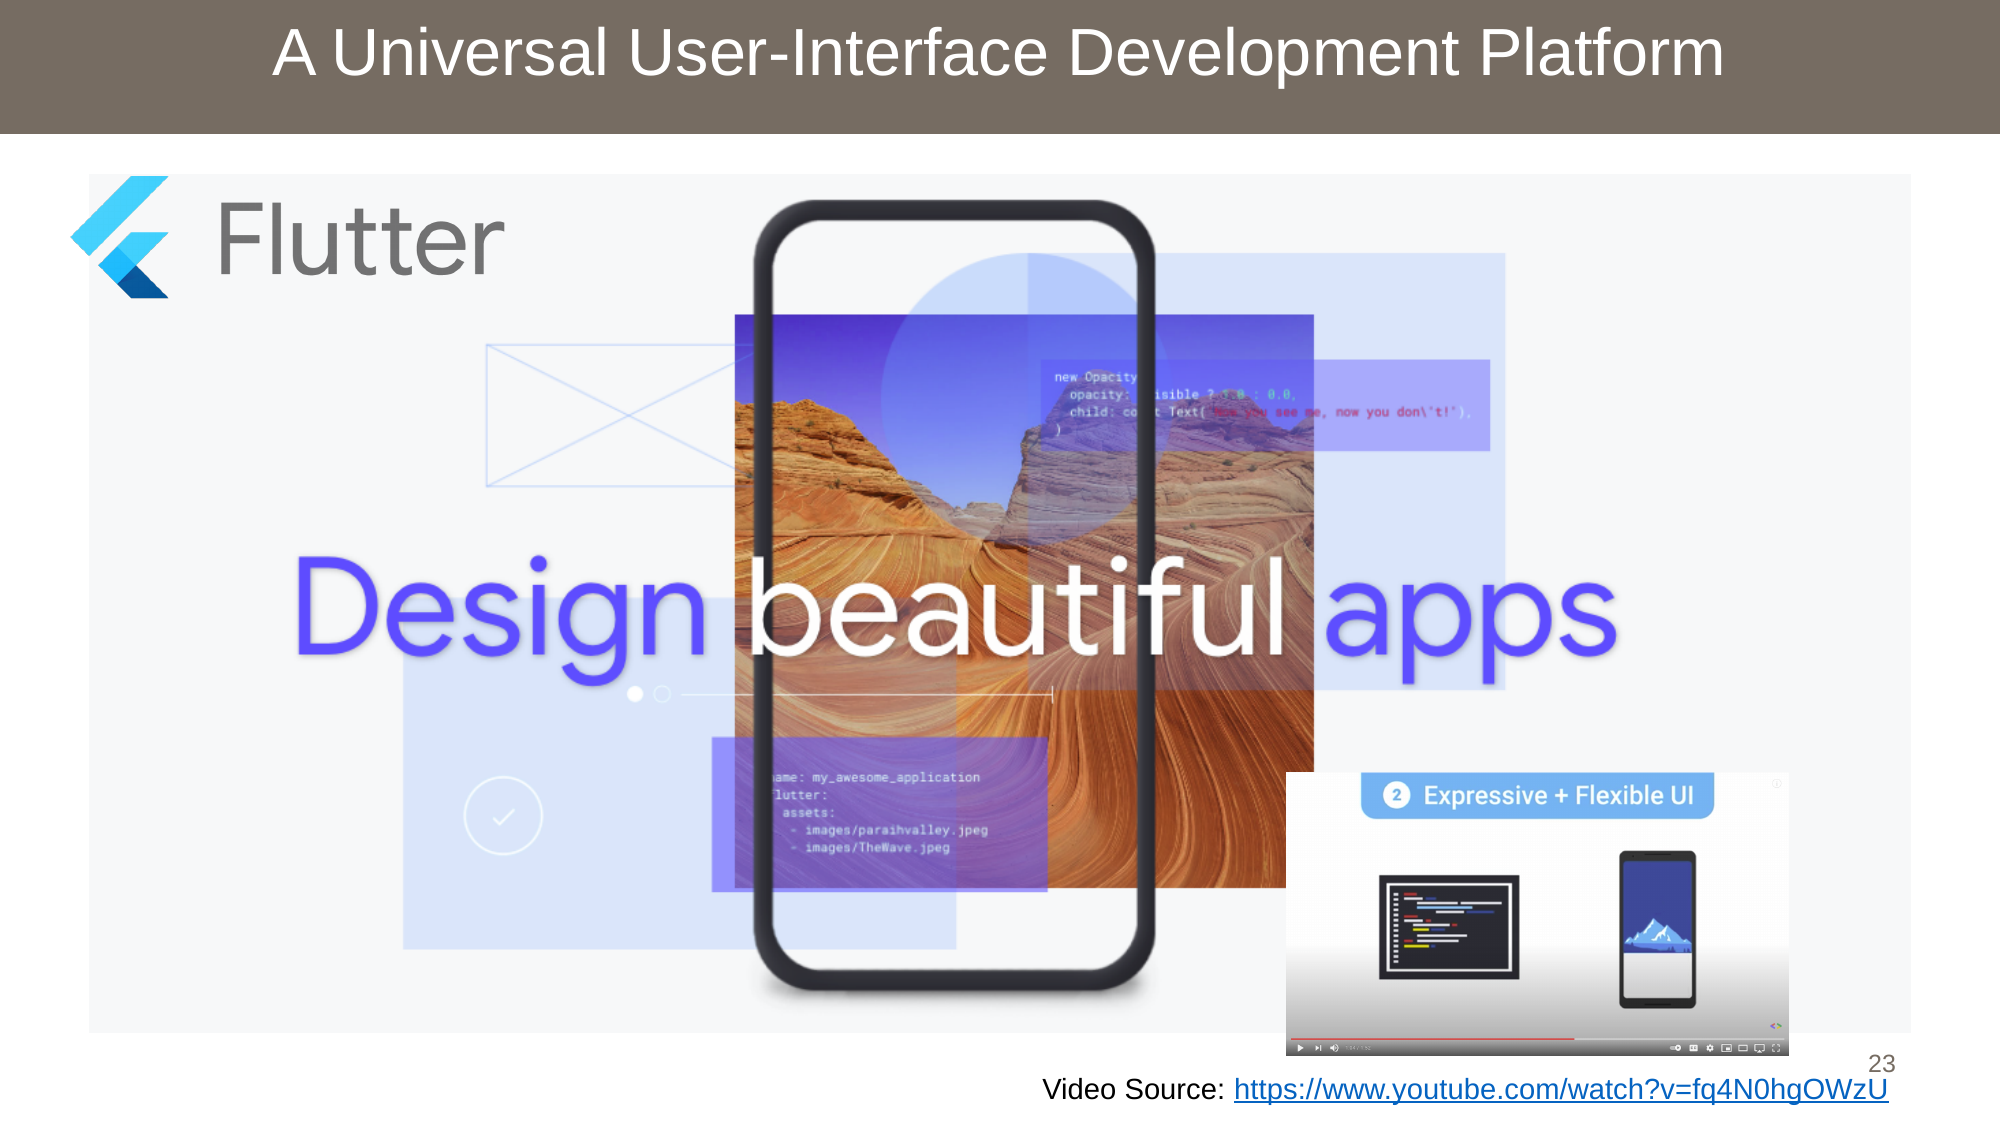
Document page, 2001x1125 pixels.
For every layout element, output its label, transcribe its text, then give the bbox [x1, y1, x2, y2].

text_box Video Source: https://www.youtube.com/watch?v=fq4N0hgOWzU [999, 1055, 1932, 1121]
picture [67, 173, 1911, 1056]
slide_number ‹#› [1853, 1019, 1974, 1106]
title A Universal User-Interface Development Platform [68, 3, 1932, 129]
